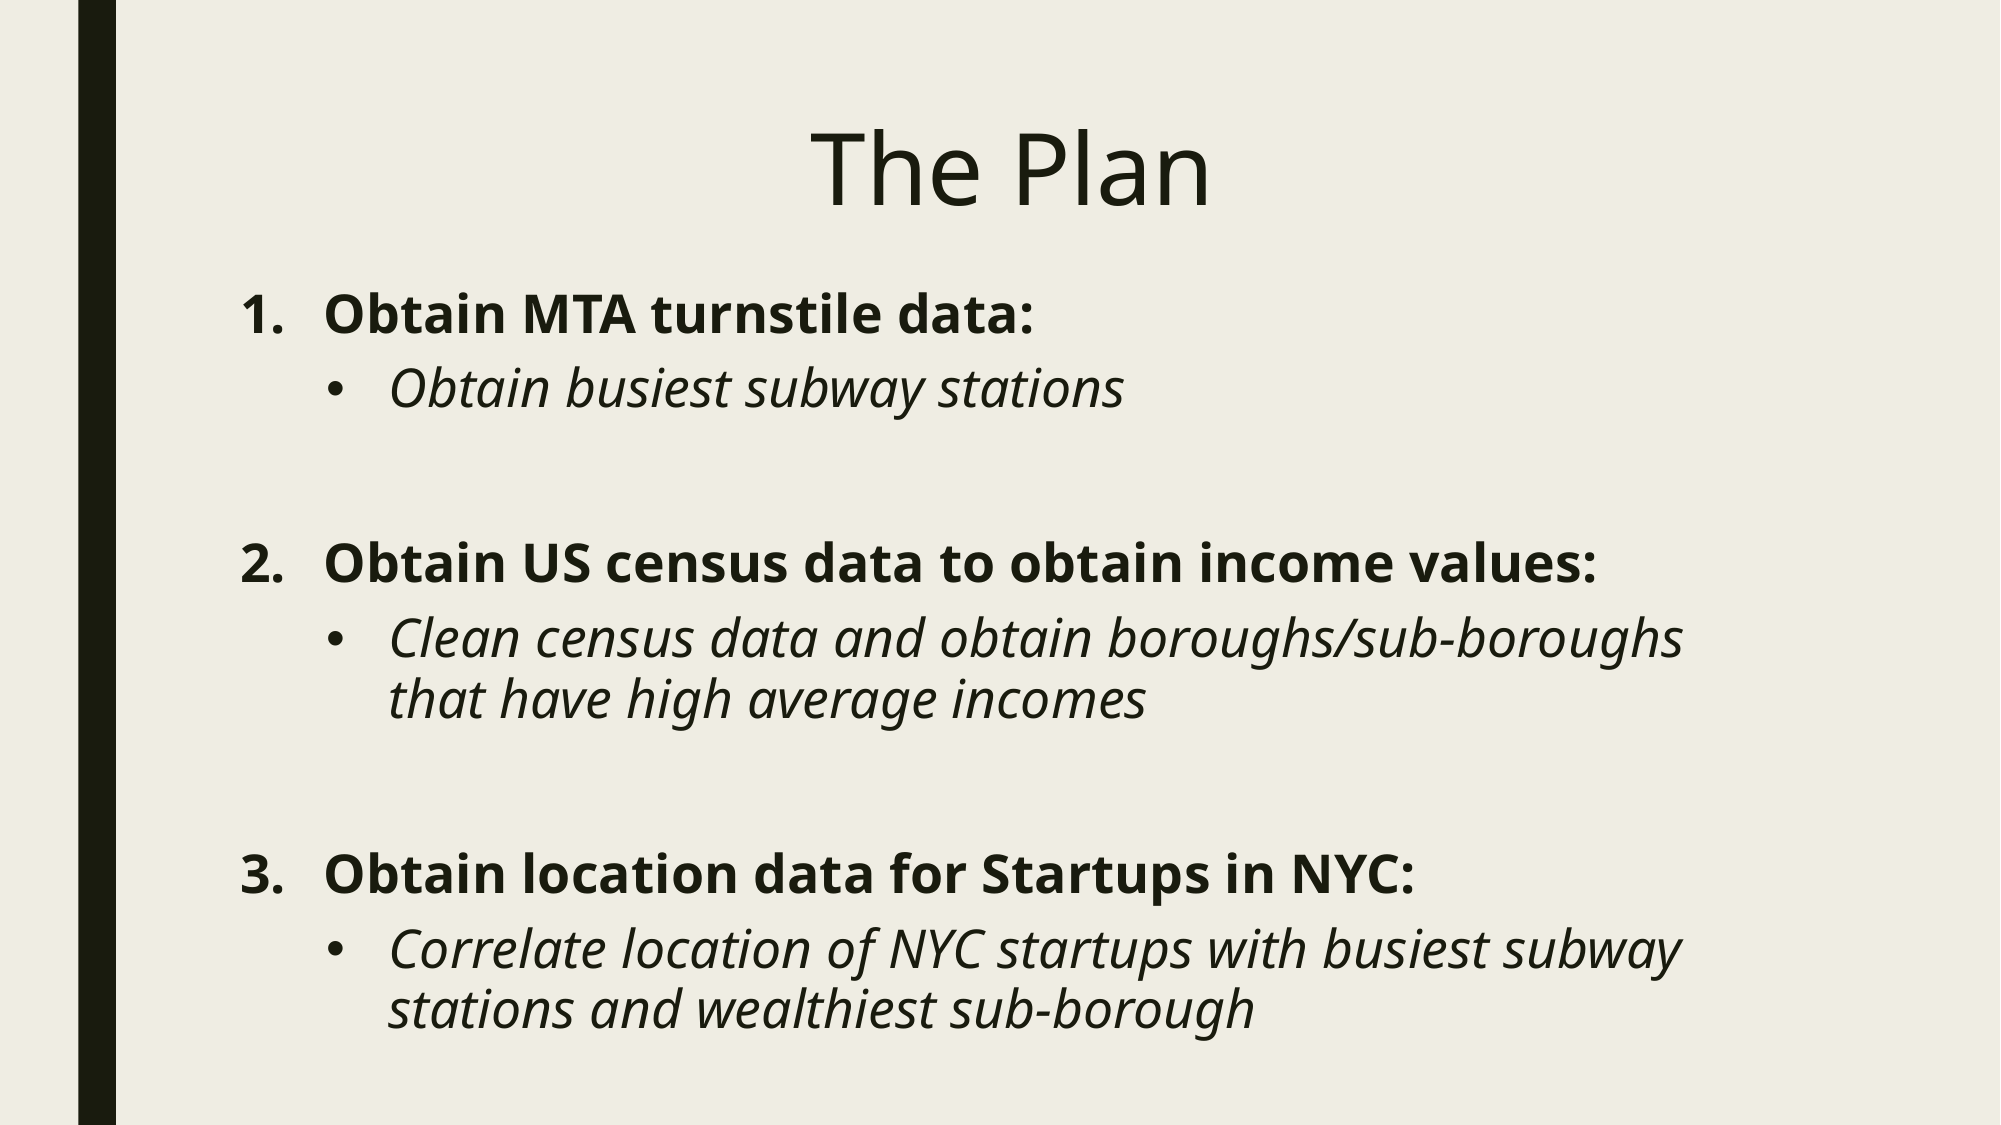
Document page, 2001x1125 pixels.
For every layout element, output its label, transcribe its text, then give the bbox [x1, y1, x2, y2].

list Obtain MTA turnstile data: Obtain busiest subway stations Obtain US census data to obtain income values: Clean census data and obtain boroughs/sub-boroughs that have high average incomes Obtain location data for Startups in NYC: Correlate location of NYC startups with busiest subway stations and wealthiest sub-borough [225, 277, 1800, 1055]
title The Plan [225, 112, 1800, 277]
